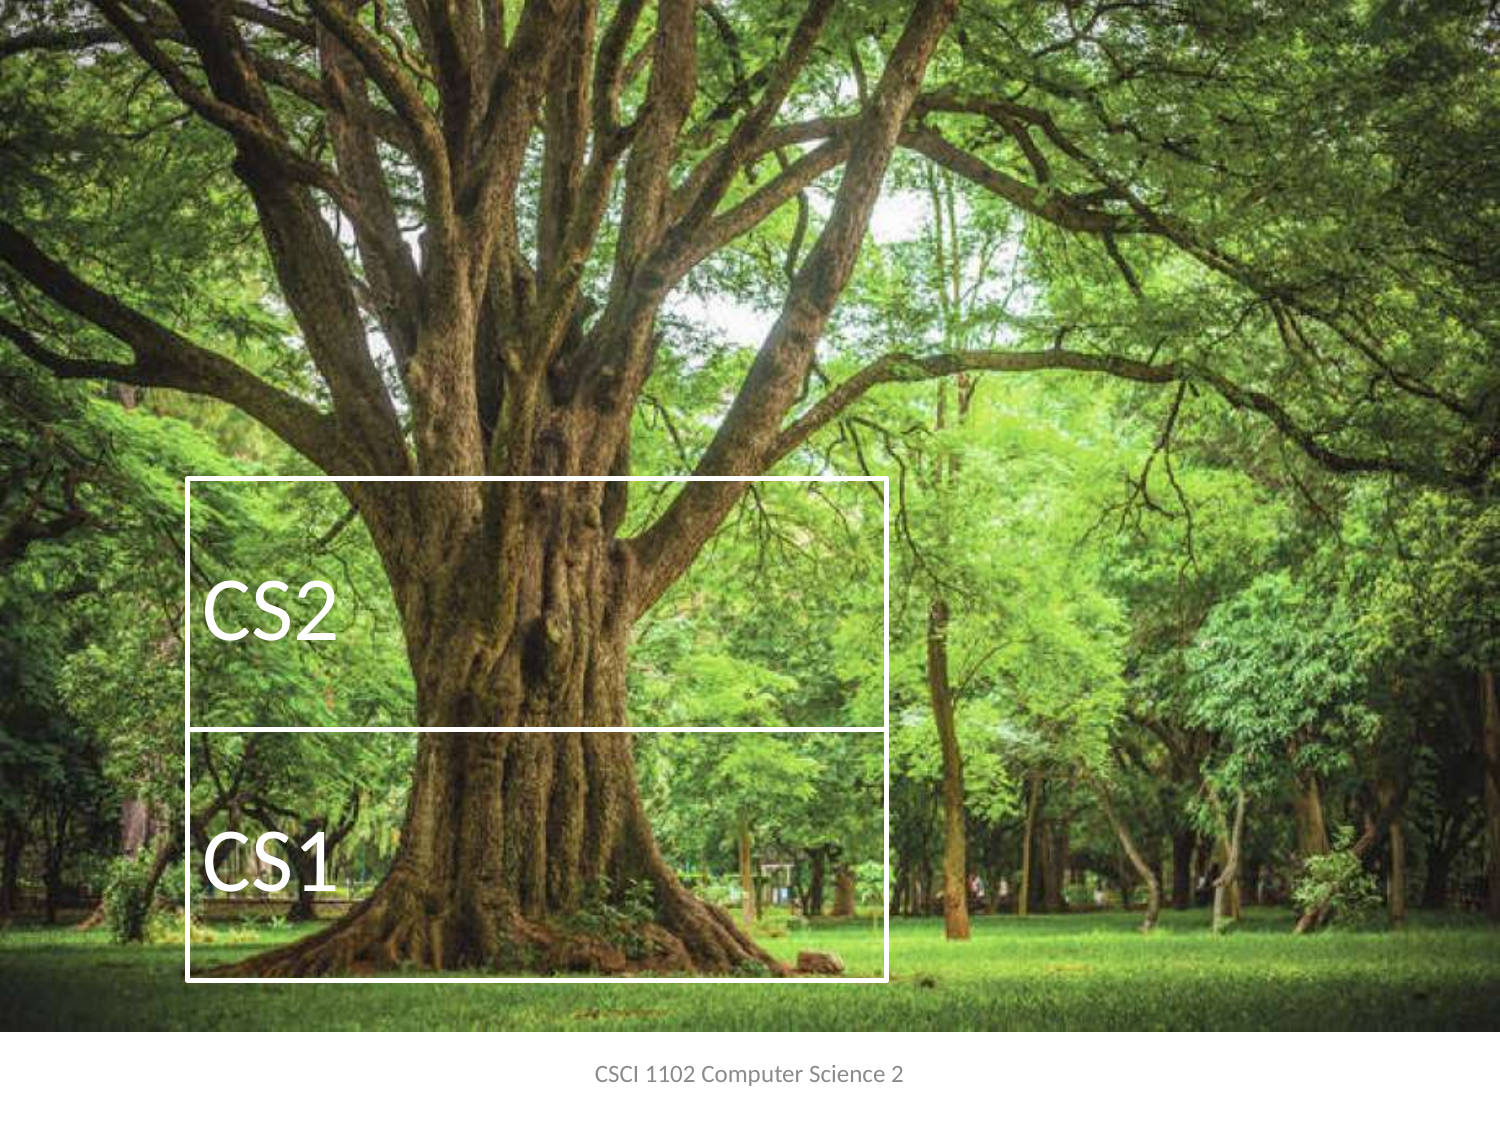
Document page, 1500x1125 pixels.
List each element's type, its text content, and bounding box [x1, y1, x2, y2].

footer CSCI 1102 Computer Science 2 [512, 1042, 988, 1103]
picture [0, 0, 1500, 1032]
